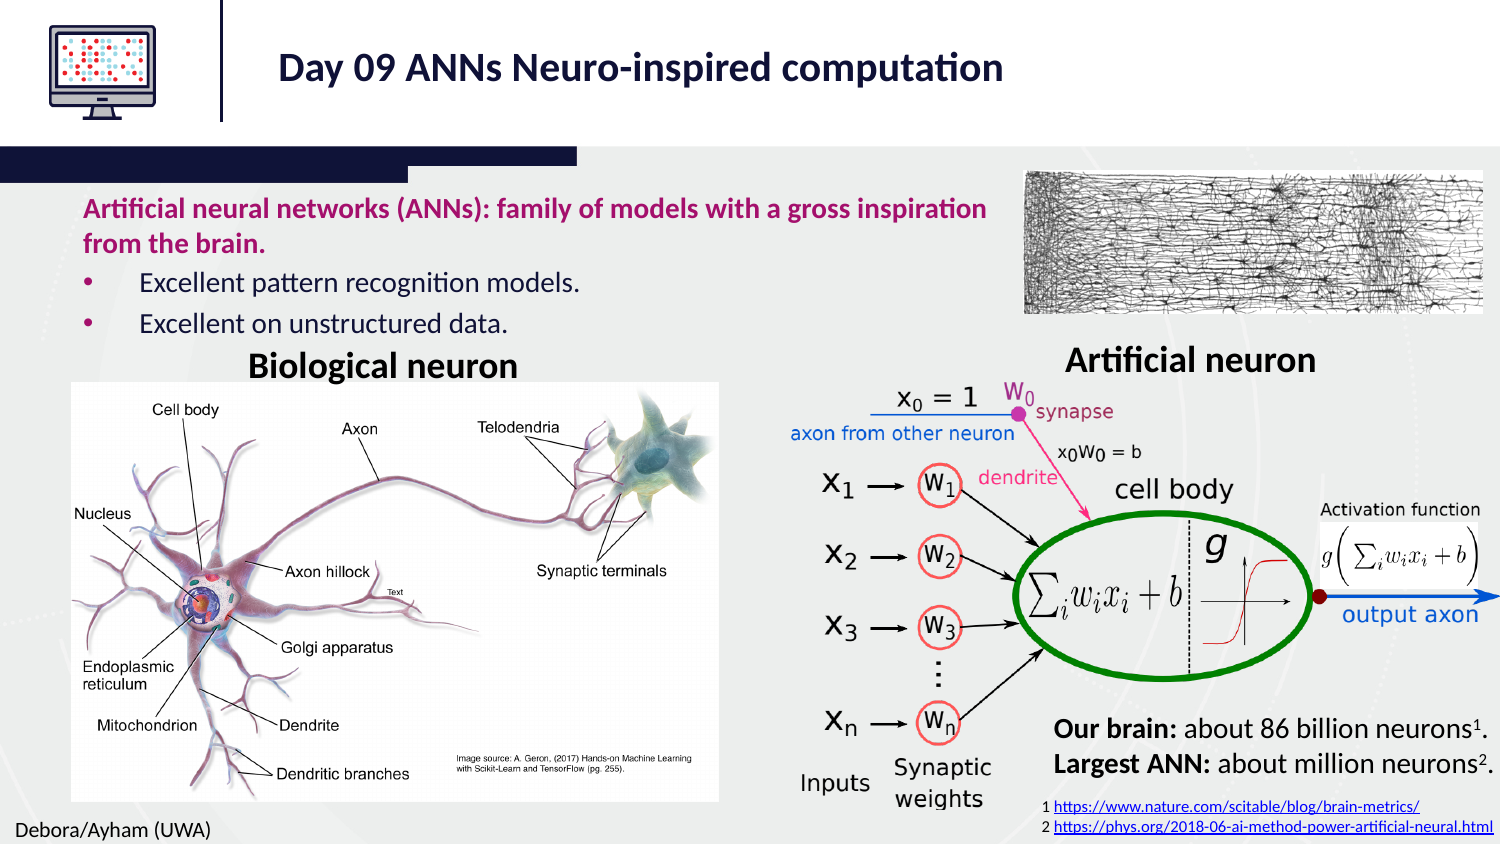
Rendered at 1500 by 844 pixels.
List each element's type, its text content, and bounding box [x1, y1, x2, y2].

list Day 09 ANNs Neuro-inspired computation [263, 32, 1404, 106]
picture [0, 0, 1500, 811]
text_box 1 https://www.nature.com/scitable/blog/brain-metrics/ 2 https://phys.org/2018-06-ai-method-power-artificial-neural.html [1026, 817, 1500, 843]
list Artificial neural networks (ANNs): family of models with a gross inspiration from the brain. [68, 181, 1017, 218]
list Debora/Ayham (UWA) [0, 808, 1141, 844]
text_box Artificial neuron [1050, 327, 1332, 380]
list Excellent pattern recognition models. Excellent on unstructured data. [68, 256, 1209, 551]
text_box Biological neuron [233, 333, 534, 380]
